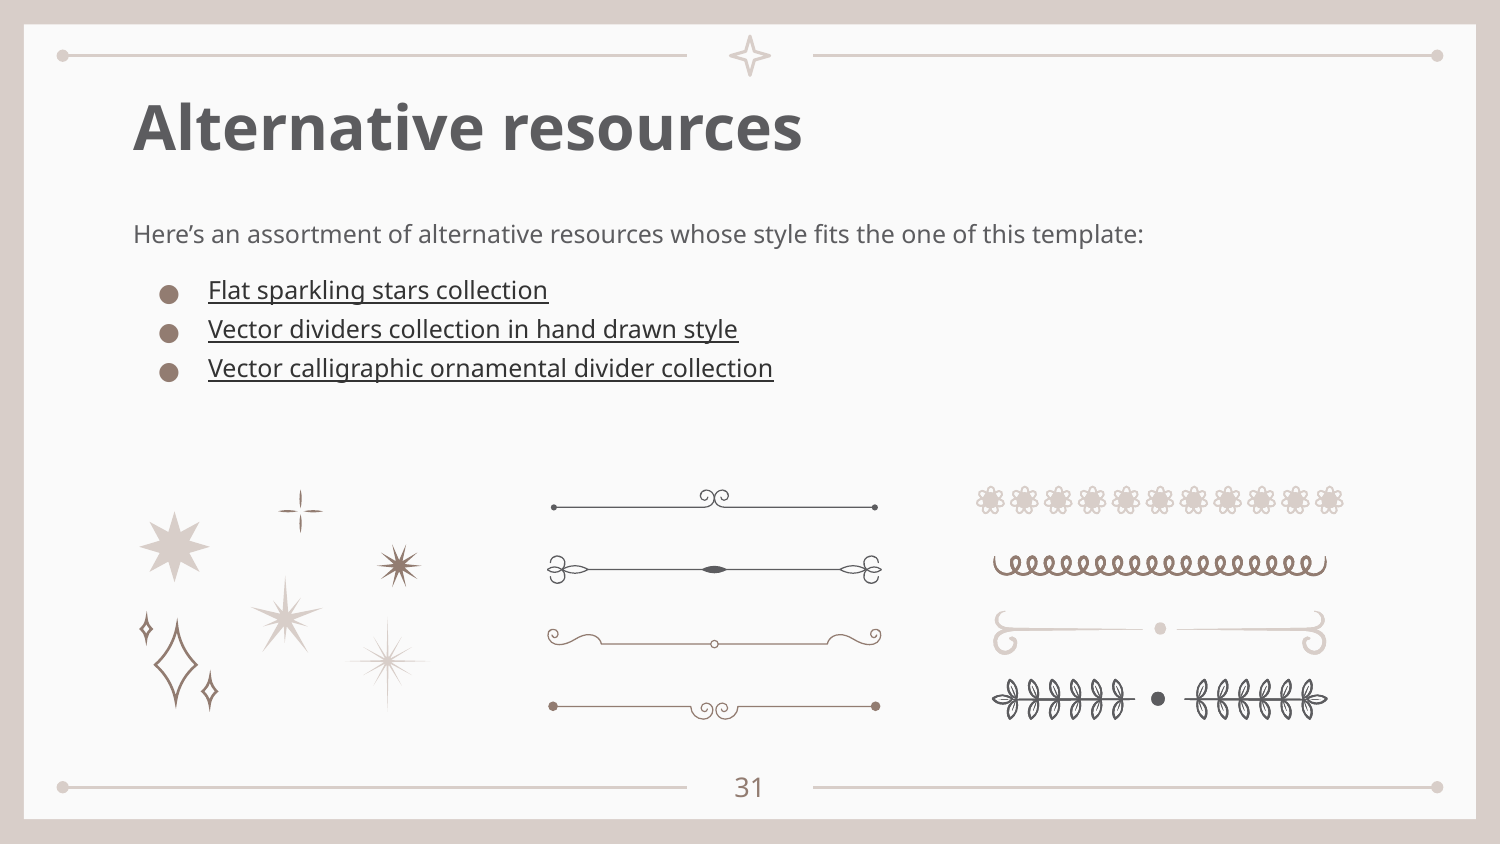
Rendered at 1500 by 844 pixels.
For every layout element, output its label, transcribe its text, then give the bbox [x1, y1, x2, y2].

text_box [546, 628, 883, 649]
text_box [546, 555, 883, 585]
title Alternative resources [118, 72, 1382, 167]
text_box [344, 616, 431, 712]
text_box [991, 678, 1329, 721]
slide_number 31 [705, 755, 795, 810]
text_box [991, 555, 1329, 577]
text_box [376, 544, 422, 588]
text_box [139, 511, 210, 583]
text_box [250, 575, 324, 653]
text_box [138, 610, 219, 713]
list Here’s an assortment of alternative resources whose style fits the one of this template: Flat sparkling stars collection Vector dividers collection in hand drawn style Vector calligraphic ornamental divider collection [118, 199, 1382, 730]
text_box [548, 701, 881, 721]
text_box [975, 485, 1345, 515]
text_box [991, 610, 1329, 656]
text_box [550, 489, 879, 511]
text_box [277, 489, 324, 534]
